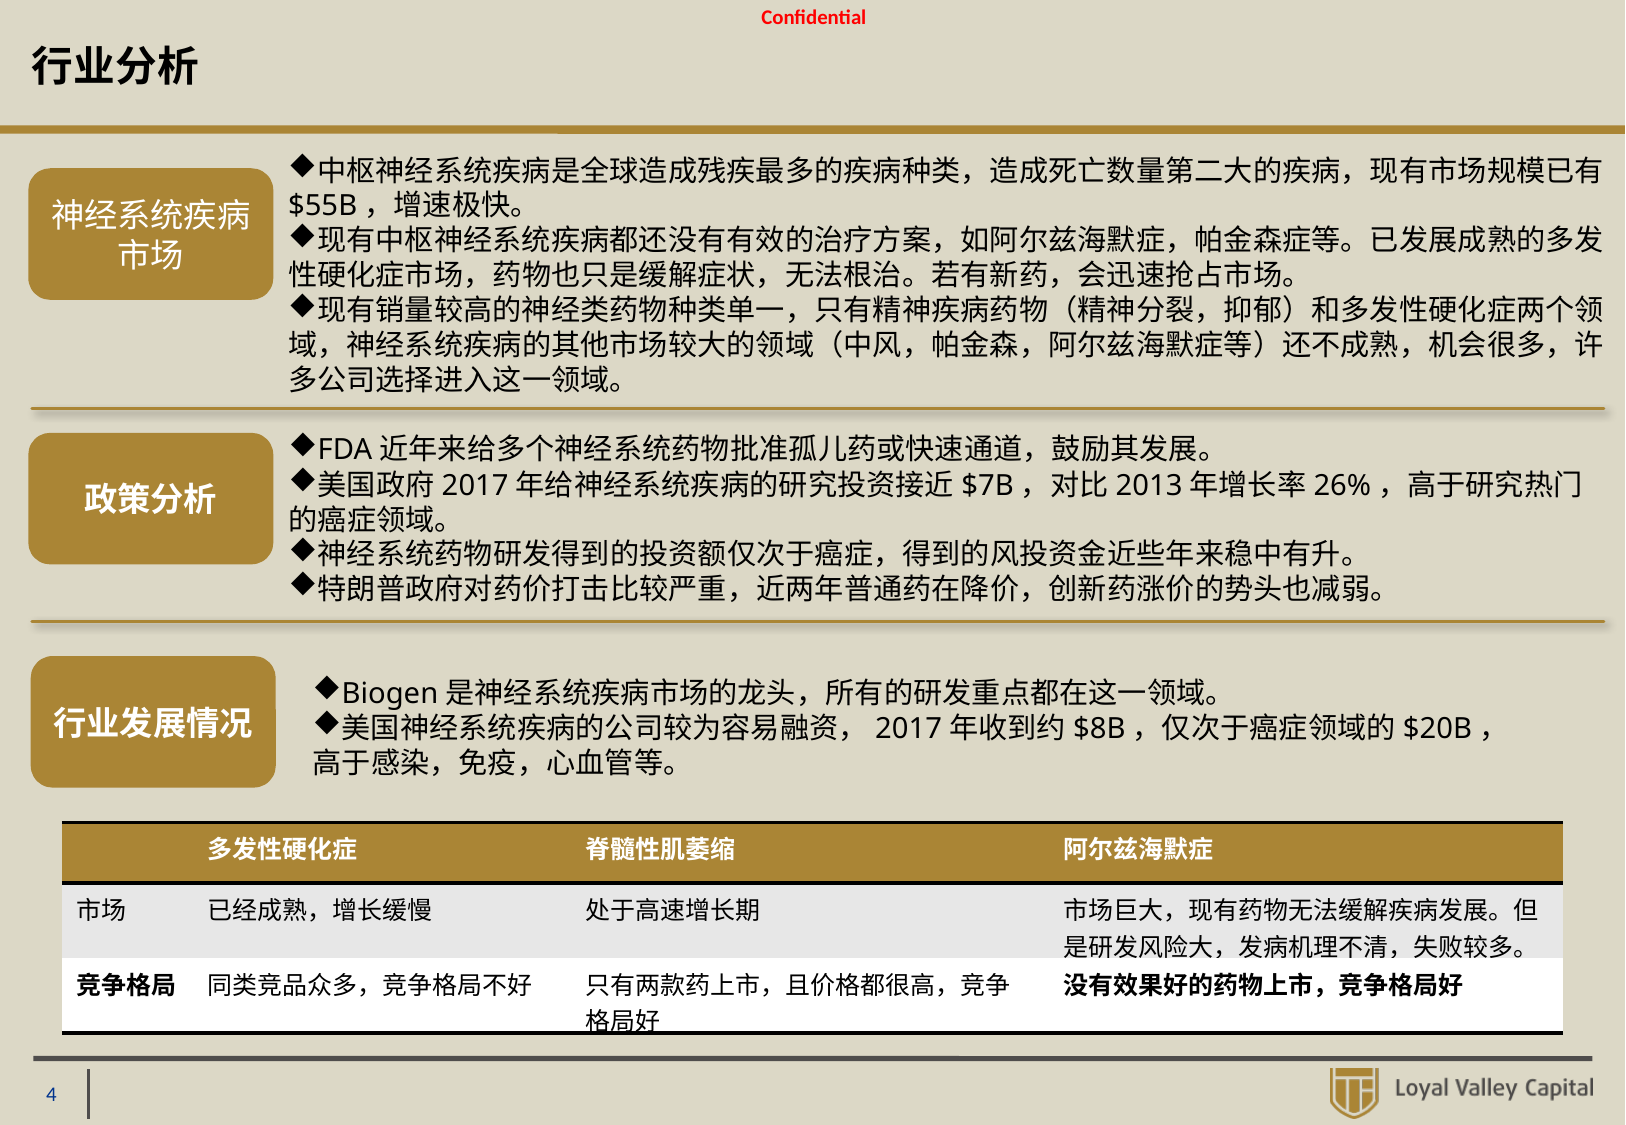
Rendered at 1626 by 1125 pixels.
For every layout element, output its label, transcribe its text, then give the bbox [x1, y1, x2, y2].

table_cell 没有效果好的药物上市，竞争格局好 [1049, 958, 1563, 1031]
text_box 神经系统疾病 市场 [28, 168, 274, 300]
table_cell 2 [273, 409, 1610, 418]
picture [1330, 1068, 1593, 1119]
text_box 政策分析 [28, 432, 274, 565]
text_box Biogen是神经系统疾病市场的龙头，所有的研发重点都在这一领域。 美国神经系统疾病的公司较为容易融资，2017年收到约$8B，仅次于癌症领域的$20B，高于感染，免疫，心血管等。 [297, 666, 1527, 787]
table_header 阿尔兹海默症 [1049, 824, 1563, 881]
table_cell 市场 [62, 885, 193, 958]
text_box 中枢神经系统疾病是全球造成残疾最多的疾病种类，造成死亡数量第二大的疾病，现有市场规模已有$55B，增速极快。 现有中枢神经系统疾病都还没有有效的治疗方案，如阿尔兹海默症，帕金森症等。已发展成熟的多发性硬化症市场，药物也只是缓解症状，无法根治。若有新药，会迅速抢占市场。 现有销量较高的神经类药物种类单一，只有精神疾病药物（精神分裂，抑郁）和多发性硬化症两个领域，神经系统疾病的其他市场较大的领域（中风，帕金森，阿尔兹海默症等）还不成熟，机会很多，许多公司选择进入这一领域。 [273, 144, 1625, 423]
title 行业分析 [31, 17, 1593, 113]
table_cell 只有两款药上市，且价格都很高，竞争格局好 [571, 958, 1049, 1031]
table_cell 市场巨大，现有药物无法缓解疾病发展。但是研发风险大，发病机理不清，失败较多。 [1049, 885, 1563, 958]
table_cell 竞争格局 [62, 958, 193, 1031]
table_header 多发性硬化症 [193, 824, 571, 881]
table_cell 已经成熟，增长缓慢 [193, 885, 571, 958]
table_cell 处于高速增长期 [571, 885, 1049, 958]
table_header [62, 824, 193, 881]
text_box FDA近年来给多个神经系统药物批准孤儿药或快速通道，鼓励其发展。 美国政府2017年给神经系统疾病的研究投资接近$7B，对比2013年增长率26%，高于研究热门的癌症领域。 神经系统药物研发得到的投资额仅次于癌症，得到的风投资金近些年来稳中有升。 特朗普政府对药价打击比较严重，近两年普通药在降价，创新药涨价的势头也减弱。 [273, 423, 1625, 613]
table_cell 同类竞品众多，竞争格局不好 [193, 958, 571, 1031]
table_header 脊髓性肌萎缩 [571, 824, 1049, 881]
text_box 行业发展情况 [30, 656, 276, 788]
